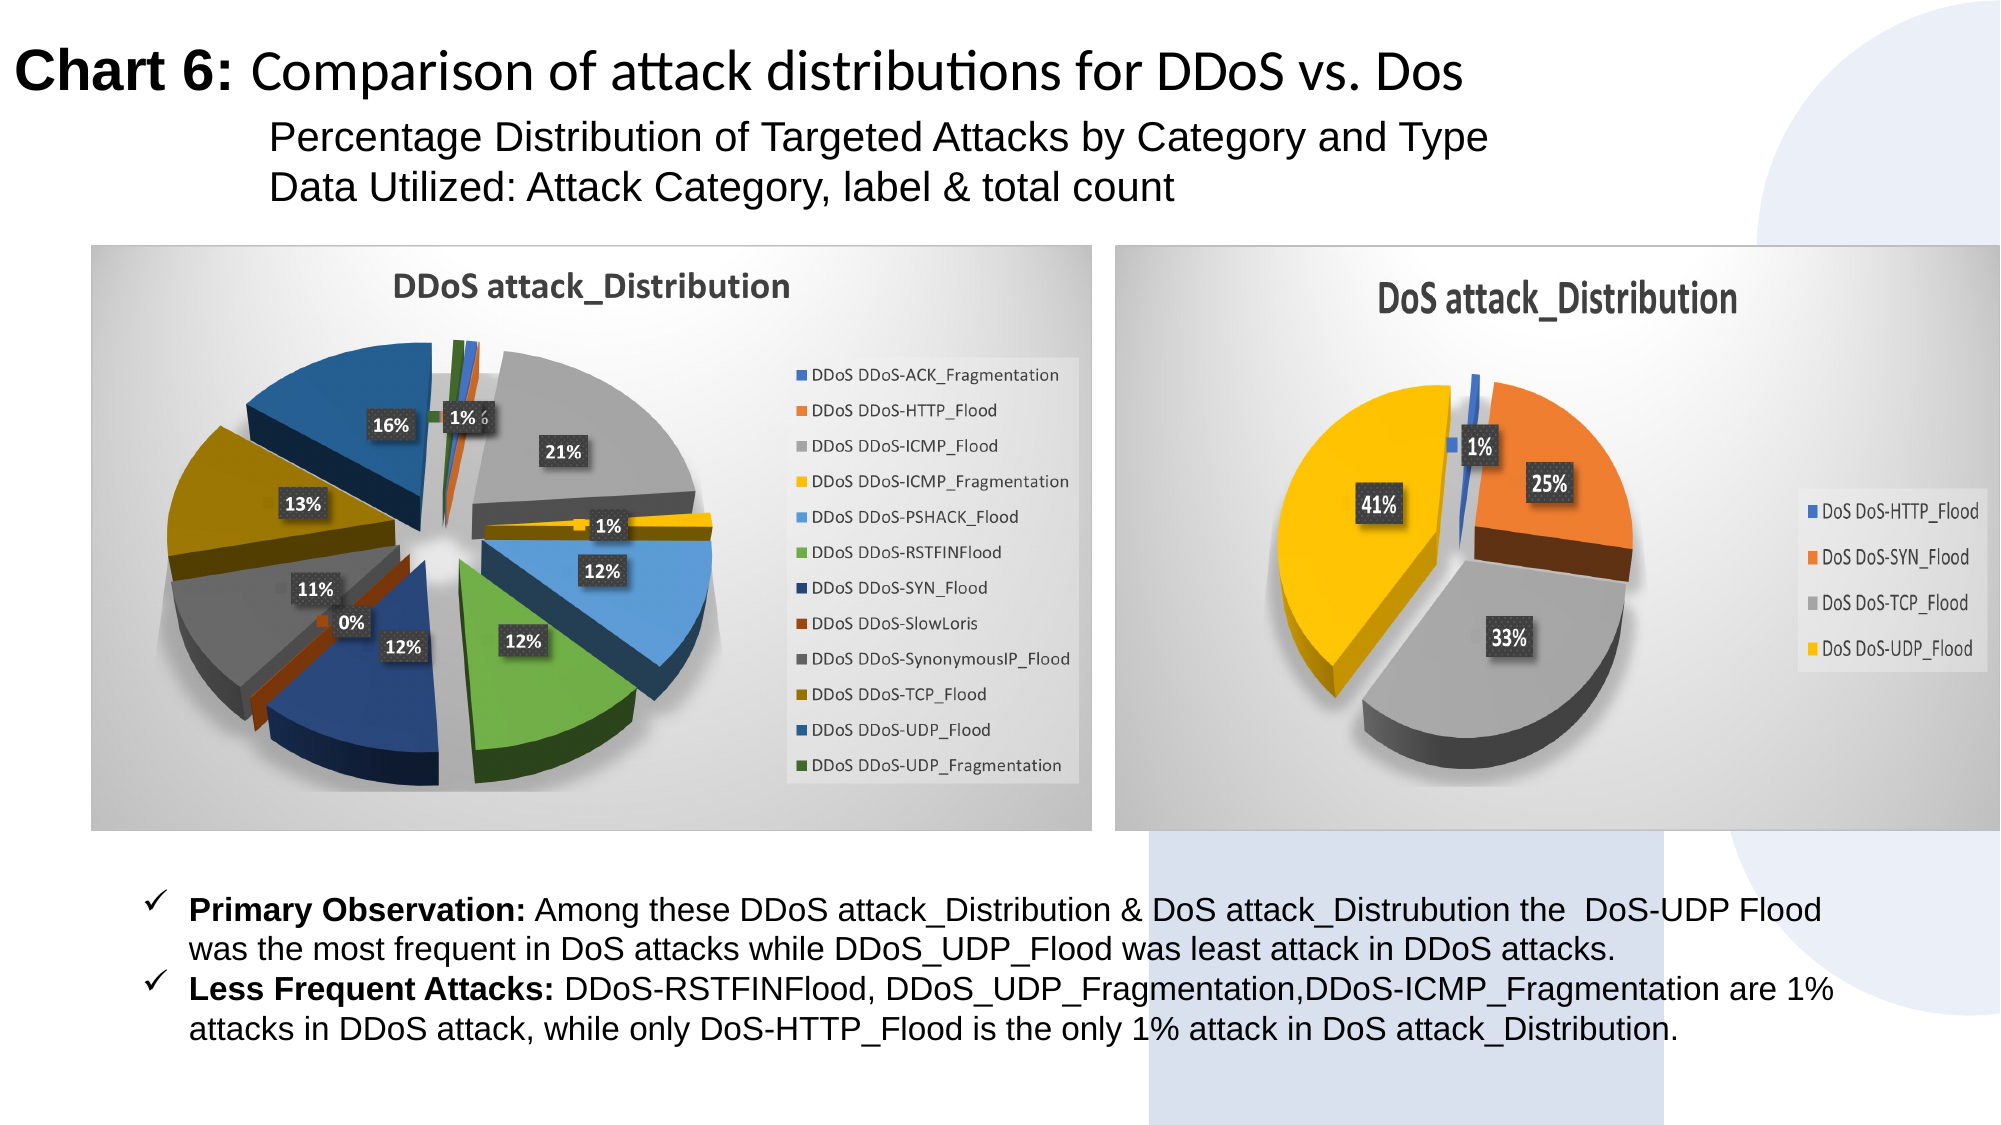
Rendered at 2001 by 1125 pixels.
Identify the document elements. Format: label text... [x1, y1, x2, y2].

text_box Chart 6: Comparison of attack distributions for DDoS vs. Dos ​ [0, 24, 1747, 370]
text_box Primary Observation: Among these DDoS attack_Distribution & DoS attack_Distrubution the DoS-UDP Flood was the most frequent in DoS attacks while DDoS_UDP_Flood was least attack in DDoS attacks. Less Frequent Attacks: DDoS-RSTFINFlood, DDoS_UDP_Fragmentation,DDoS-ICMP_Fragmentation are 1% attacks in DDoS attack, while only DoS-HTTP_Flood is the only 1% attack in DoS attack_Distribution. [127, 880, 1872, 1055]
picture [91, 245, 1092, 831]
text_box Percentage Distribution of Targeted Attacks by Category and Type Data Utilized: Attack Category, label & total count [253, 102, 1681, 218]
picture [1115, 245, 2000, 831]
